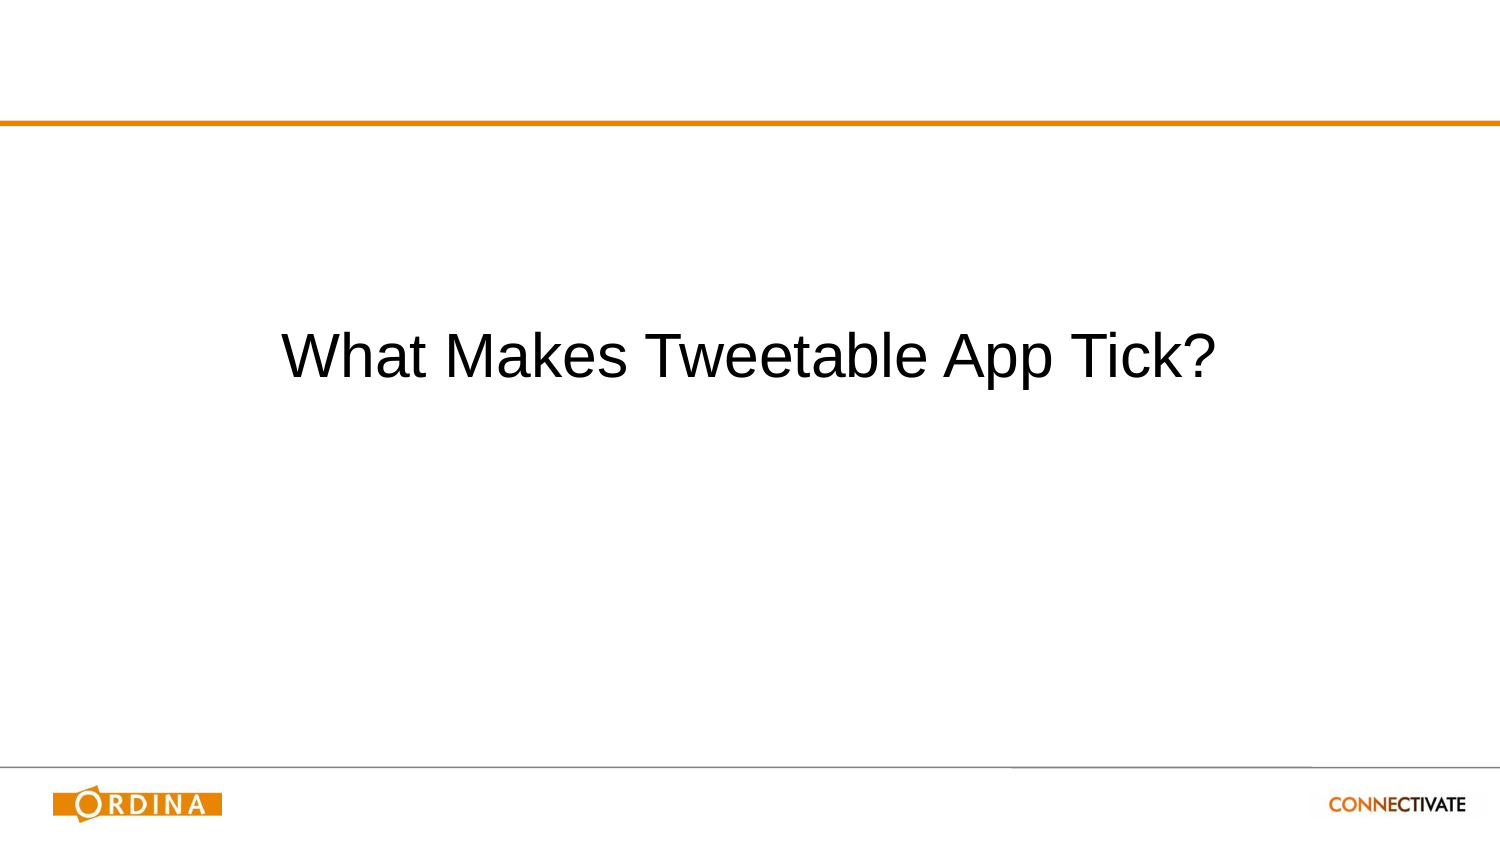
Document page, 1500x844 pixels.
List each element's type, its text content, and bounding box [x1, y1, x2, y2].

picture [1310, 790, 1486, 819]
picture [53, 785, 222, 823]
title What Makes Tweetable App Tick? [112, 262, 1388, 443]
